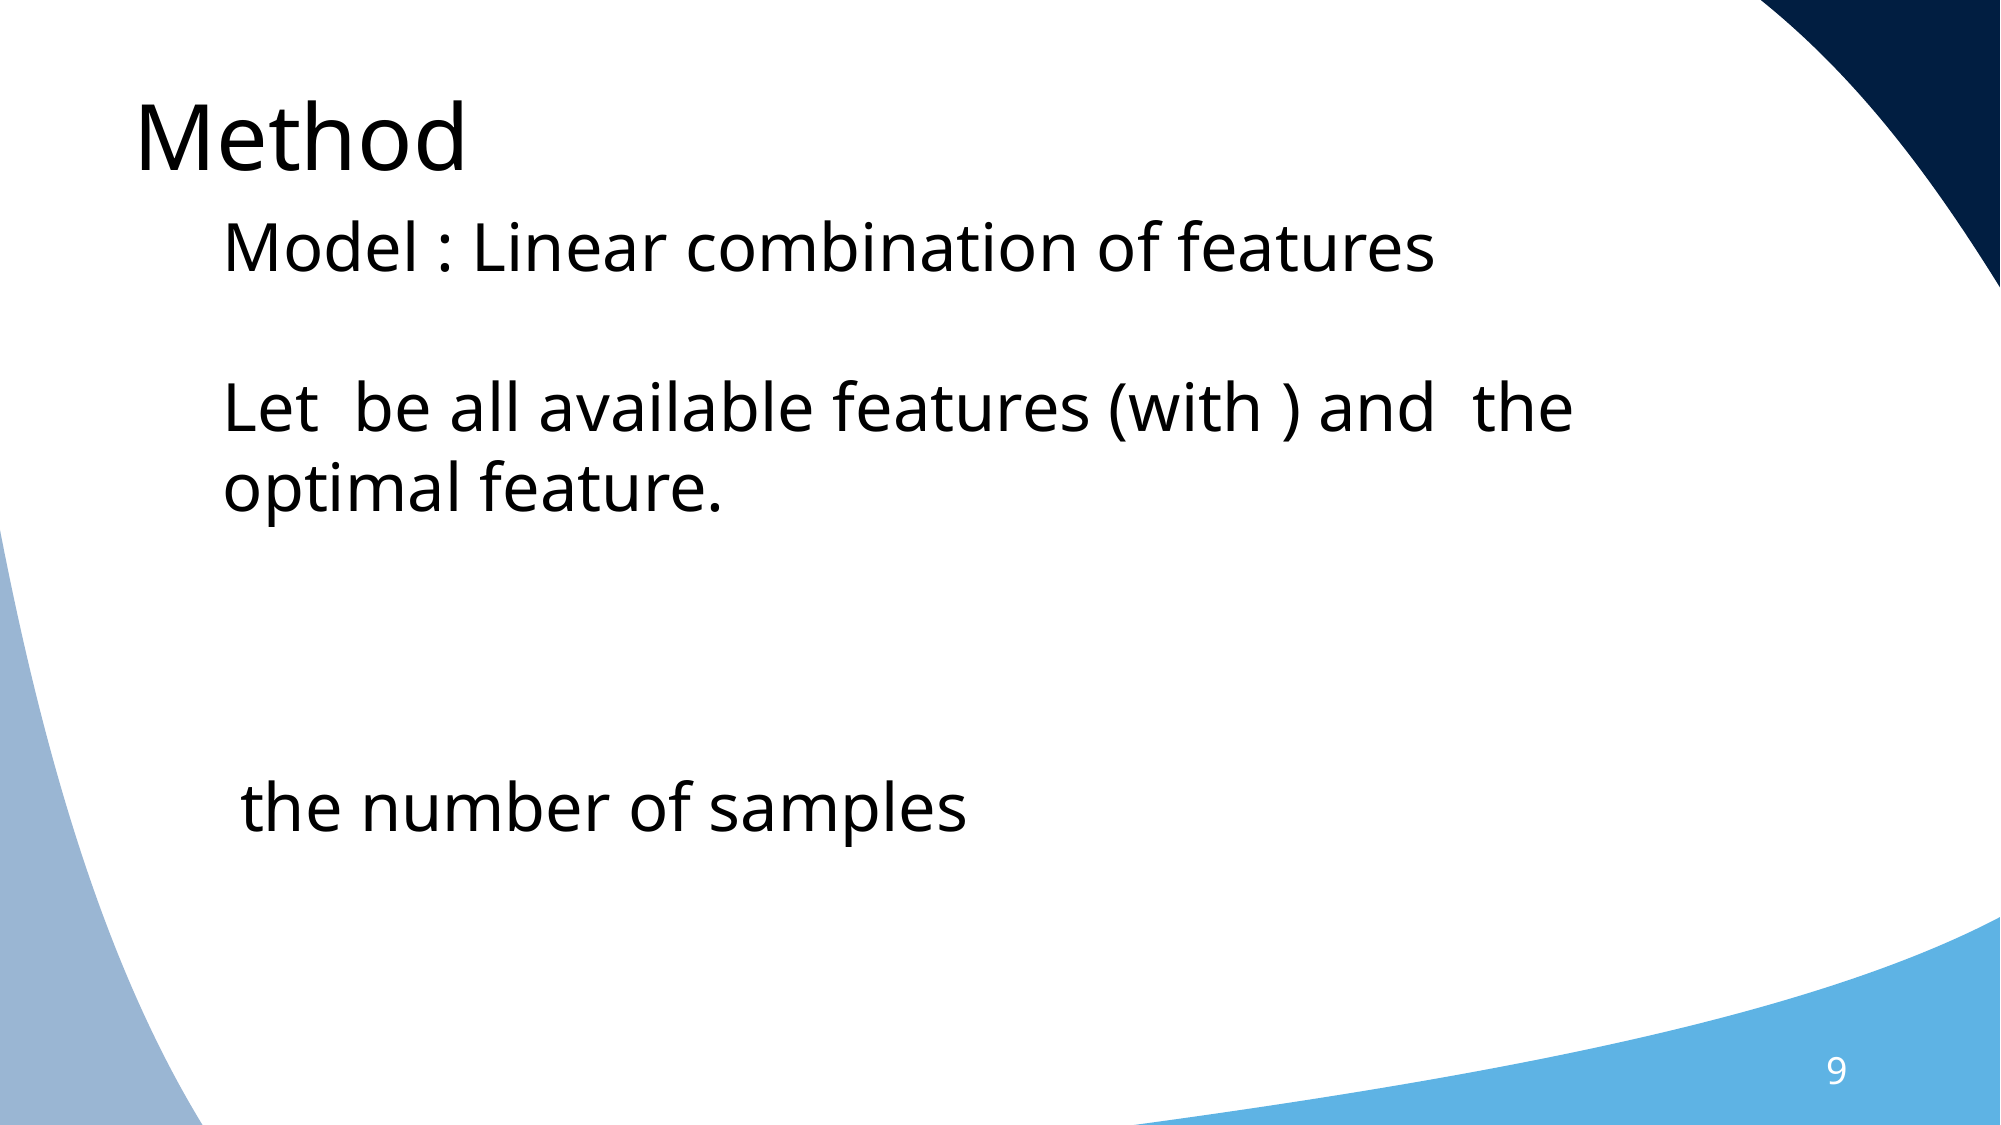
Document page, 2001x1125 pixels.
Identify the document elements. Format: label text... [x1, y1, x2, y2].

slide_number 9 [1412, 1042, 1863, 1103]
text_box [1126, 915, 2000, 1125]
text_box Method [118, 71, 1677, 197]
text_box [1759, 0, 2000, 290]
text_box [0, 524, 204, 1125]
